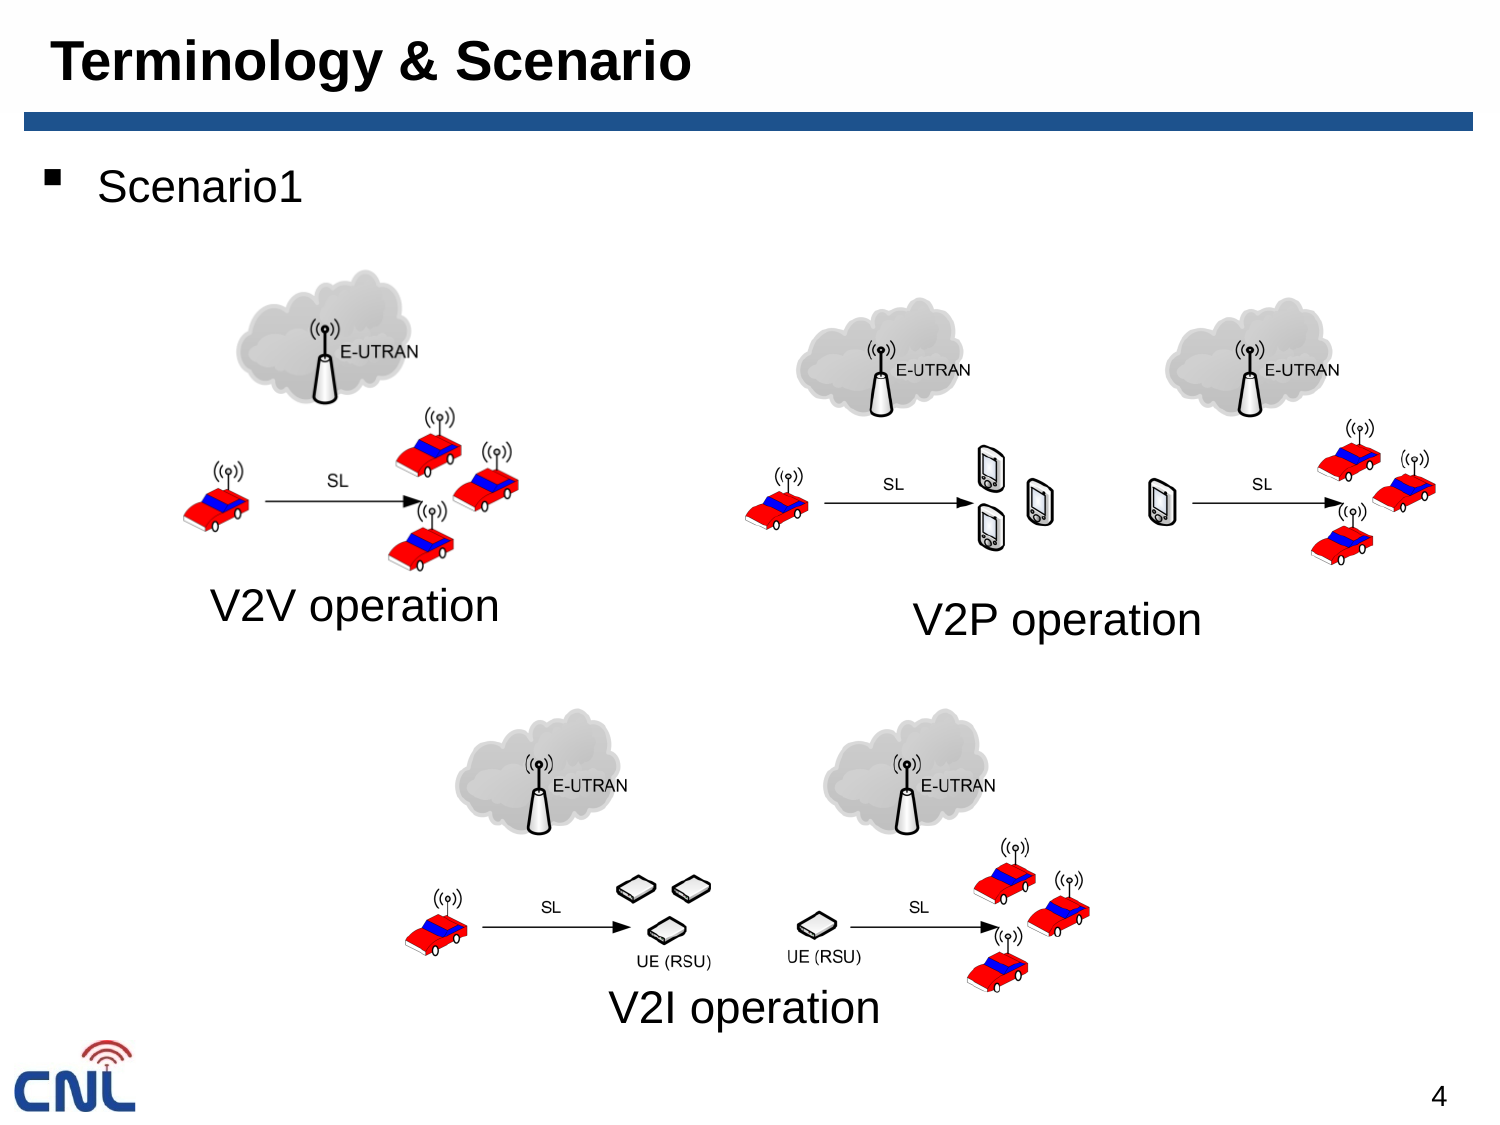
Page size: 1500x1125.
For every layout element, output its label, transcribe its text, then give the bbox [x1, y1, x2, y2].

title Terminology & Scenario [35, 1, 1461, 114]
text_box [170, 250, 526, 638]
picture [14, 1040, 136, 1112]
picture [0, 0, 1500, 112]
slide_number 4 [1387, 1069, 1463, 1111]
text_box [395, 687, 1105, 1040]
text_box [737, 271, 1448, 652]
text_box Scenario1 [25, 149, 319, 219]
